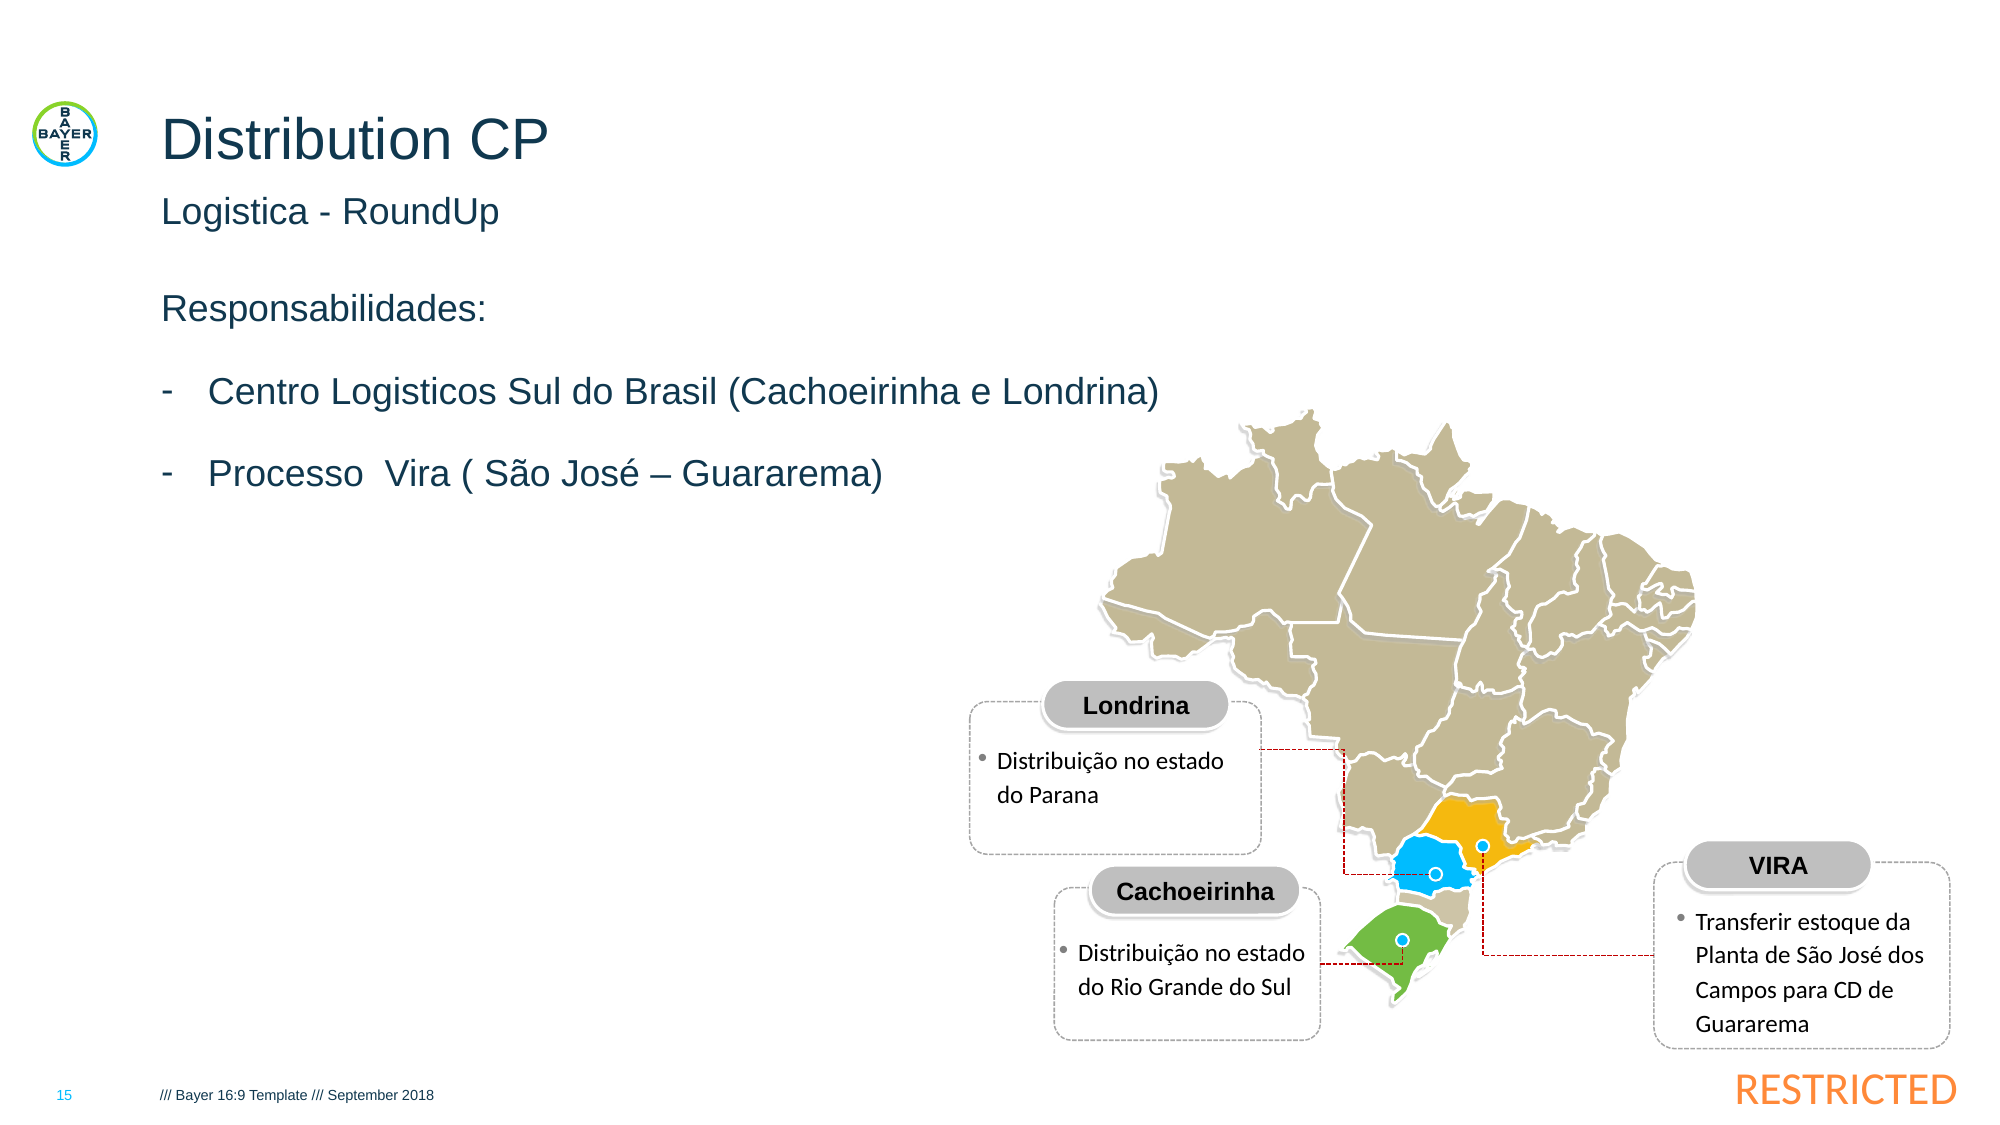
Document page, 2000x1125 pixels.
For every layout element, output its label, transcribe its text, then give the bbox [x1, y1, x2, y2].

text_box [969, 406, 1958, 1049]
slide_number 15 [32, 1085, 97, 1104]
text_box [1259, 749, 1430, 875]
footer /// Bayer 16:9 Template /// September 2018 [159, 1085, 1578, 1104]
subtitle Logistica - RoundUp [161, 186, 1933, 229]
list Responsabilidades: Centro Logisticos Sul do Brasil (Cachoeirinha e Londrina) Processo Vira ( São José – Guararema) [161, 284, 1933, 1064]
title Distribution CP [161, 29, 1933, 172]
picture [64, 105, 82, 112]
